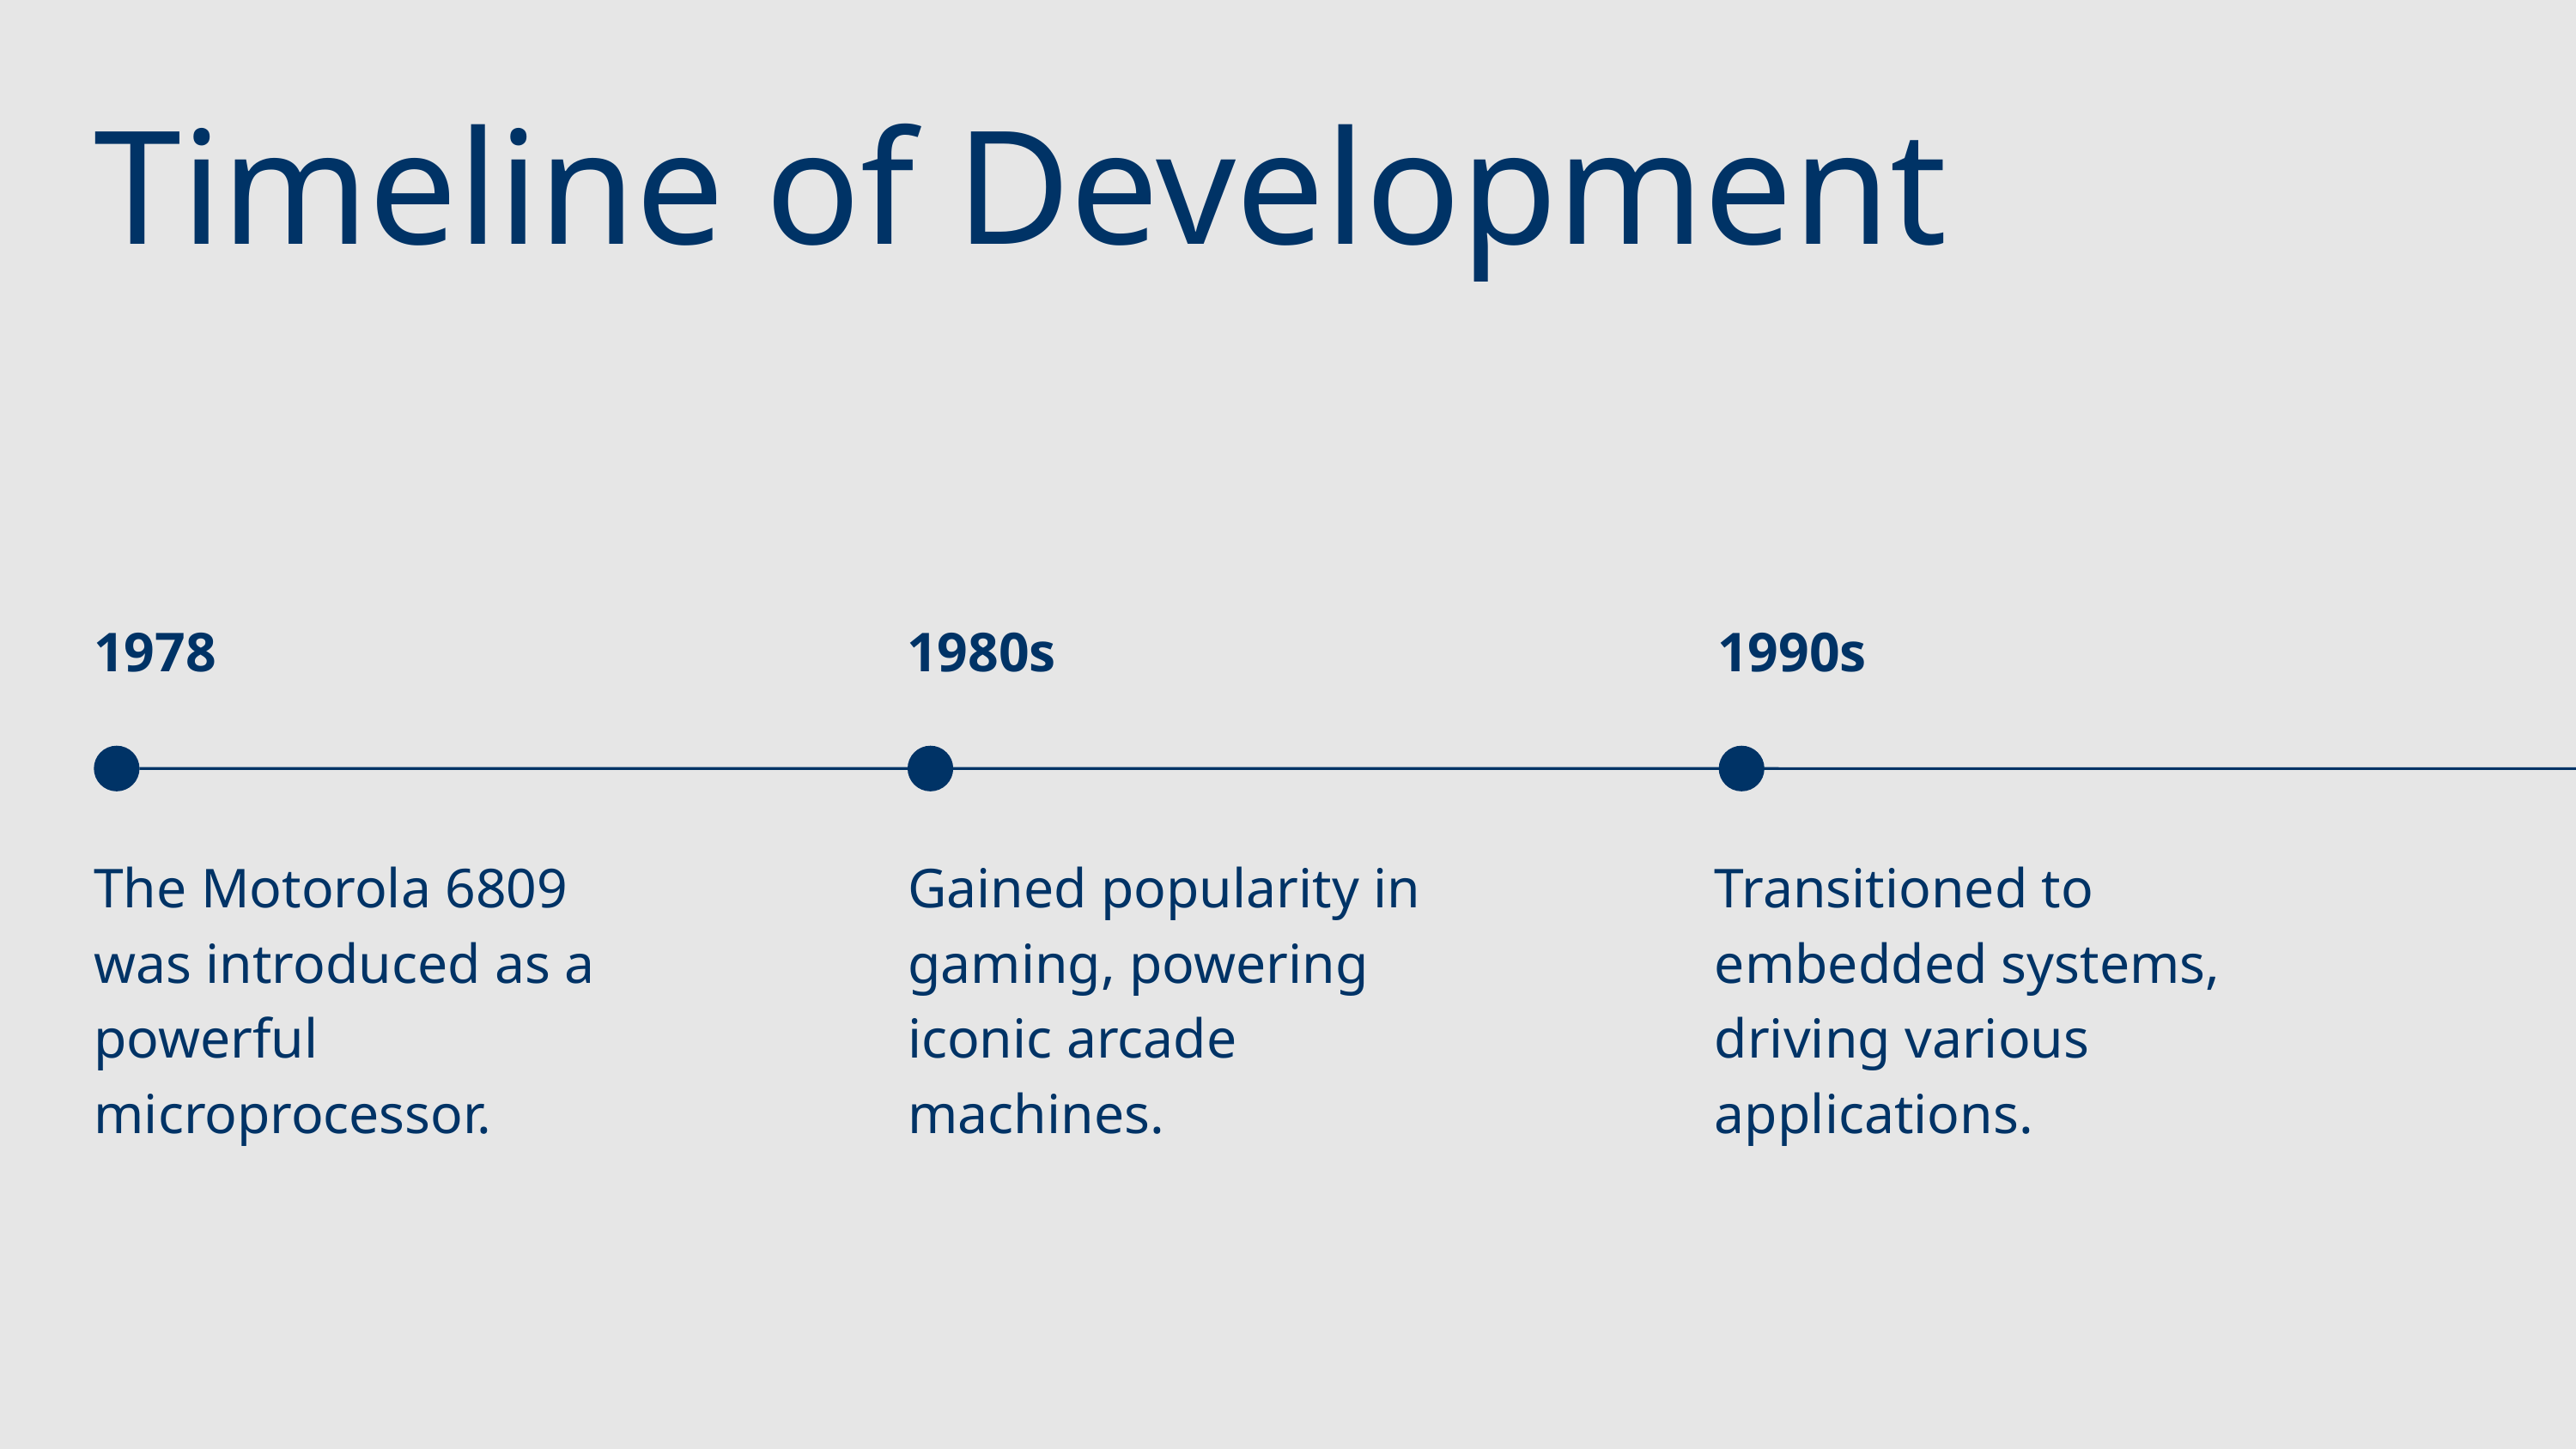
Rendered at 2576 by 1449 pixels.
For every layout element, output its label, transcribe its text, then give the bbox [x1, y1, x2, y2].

text_box The Motorola 6809 was introduced as a powerful microprocessor. [94, 843, 659, 1144]
text_box 1980s [906, 618, 1309, 683]
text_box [94, 745, 140, 792]
text_box Timeline of Development [94, 118, 2077, 276]
text_box Gained popularity in gaming, powering iconic arcade machines. [908, 843, 1469, 1144]
text_box Transitioned to embedded systems, driving various applications. [1714, 843, 2280, 1144]
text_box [907, 745, 954, 792]
text_box 1990s [1717, 618, 2121, 683]
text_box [1718, 745, 1765, 792]
text_box 1978 [94, 618, 496, 683]
